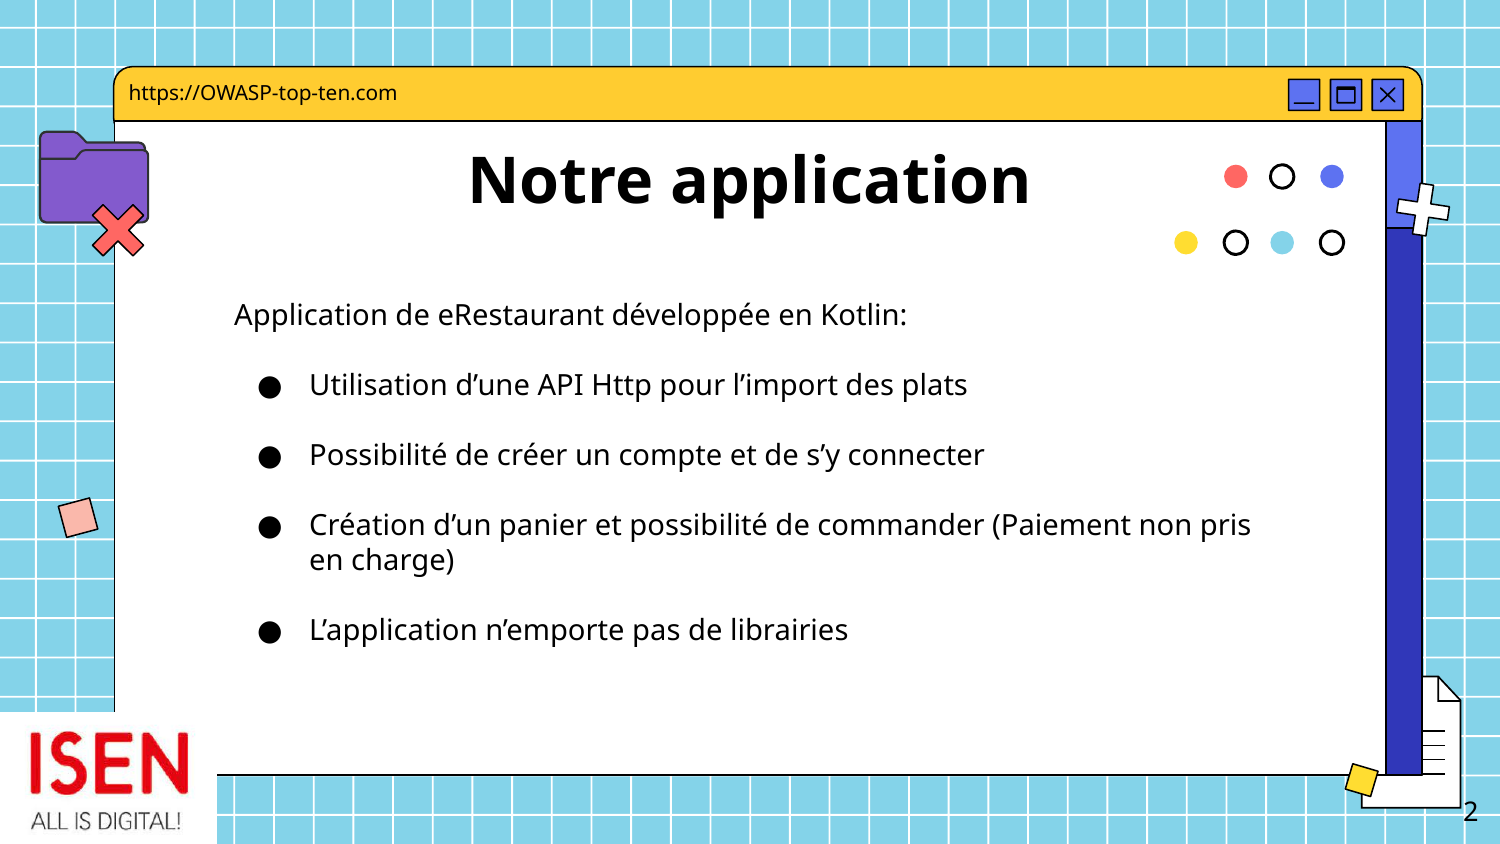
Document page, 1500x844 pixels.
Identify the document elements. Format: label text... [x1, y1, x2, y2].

text_box https://OWASP-top-ten.com [113, 66, 489, 117]
text_box [1345, 763, 1379, 797]
text_box Application de eRestaurant développée en Kotlin: Utilisation d’une API Http pour l’import des plats Possibilité de créer un compte et de s’y connecter Création d’un panier et possibilité de commander (Paiement non pris en charge) L’application n’emporte pas de librairies [219, 281, 1302, 662]
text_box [38, 130, 150, 224]
picture [0, 712, 217, 844]
text_box [58, 497, 98, 538]
slide_number ‹#› [1403, 779, 1494, 844]
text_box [1174, 163, 1346, 257]
text_box [1396, 183, 1450, 236]
title Notre application [150, 130, 1382, 224]
text_box [92, 232, 144, 256]
